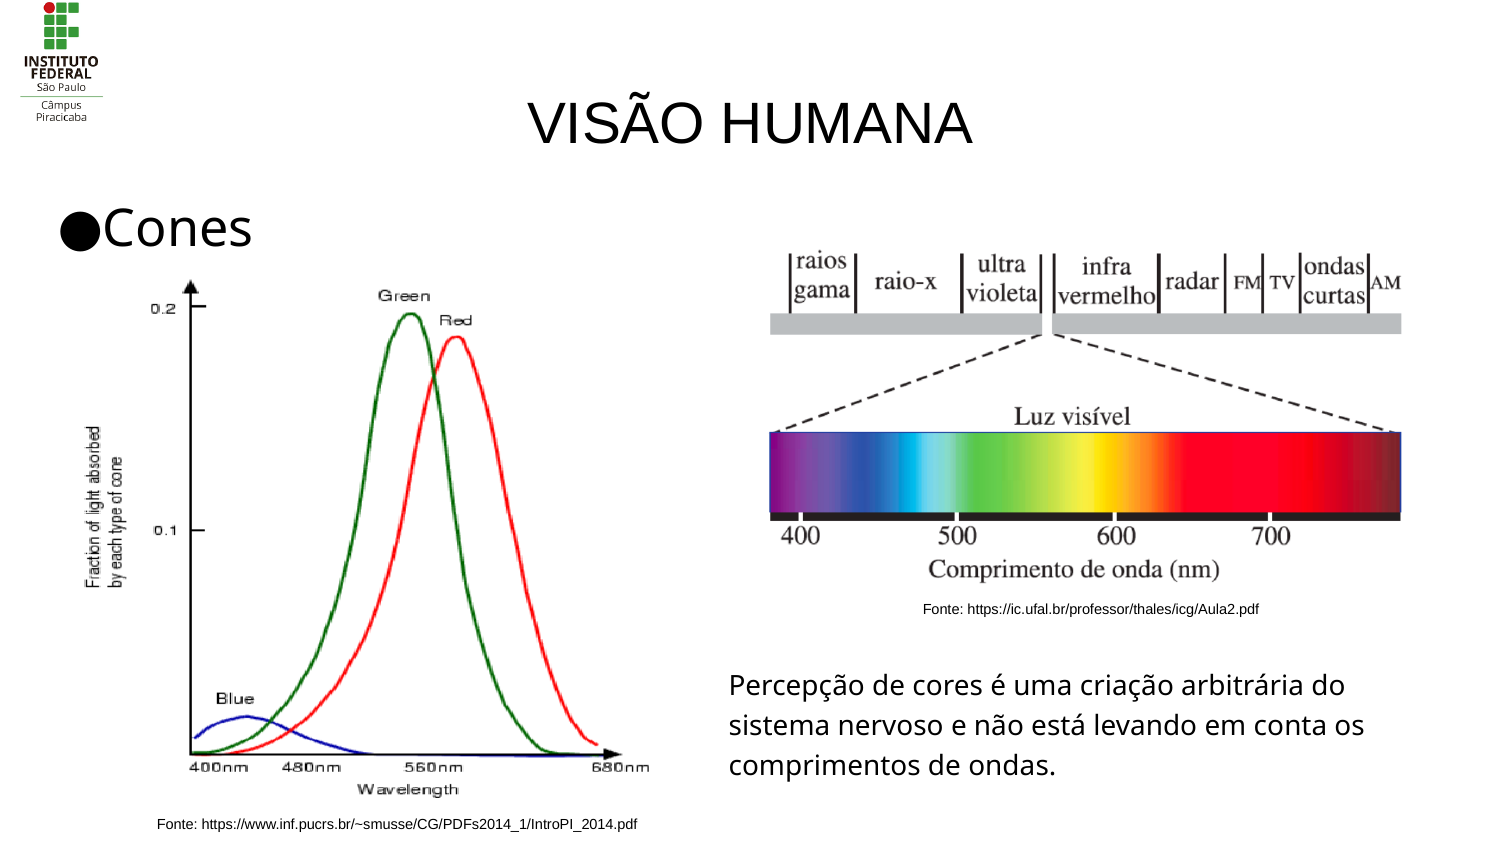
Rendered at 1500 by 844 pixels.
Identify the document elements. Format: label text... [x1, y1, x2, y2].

title VISÃO HUMANA [51, 72, 1449, 167]
list Percepção de cores é uma criação arbitrária do sistema nervoso e não está levando em conta os comprimentos de ondas. [723, 656, 1449, 787]
list Cones [51, 189, 1449, 750]
list Fonte: https://www.inf.pucrs.br/~smusse/CG/PDFs2014_1/IntroPI_2014.pdf [22, 809, 762, 844]
list Fonte: https://ic.ufal.br/professor/thales/icg/Aula2.pdf [794, 602, 1378, 649]
picture [743, 229, 1429, 595]
picture [50, 254, 693, 803]
picture [0, 0, 122, 122]
